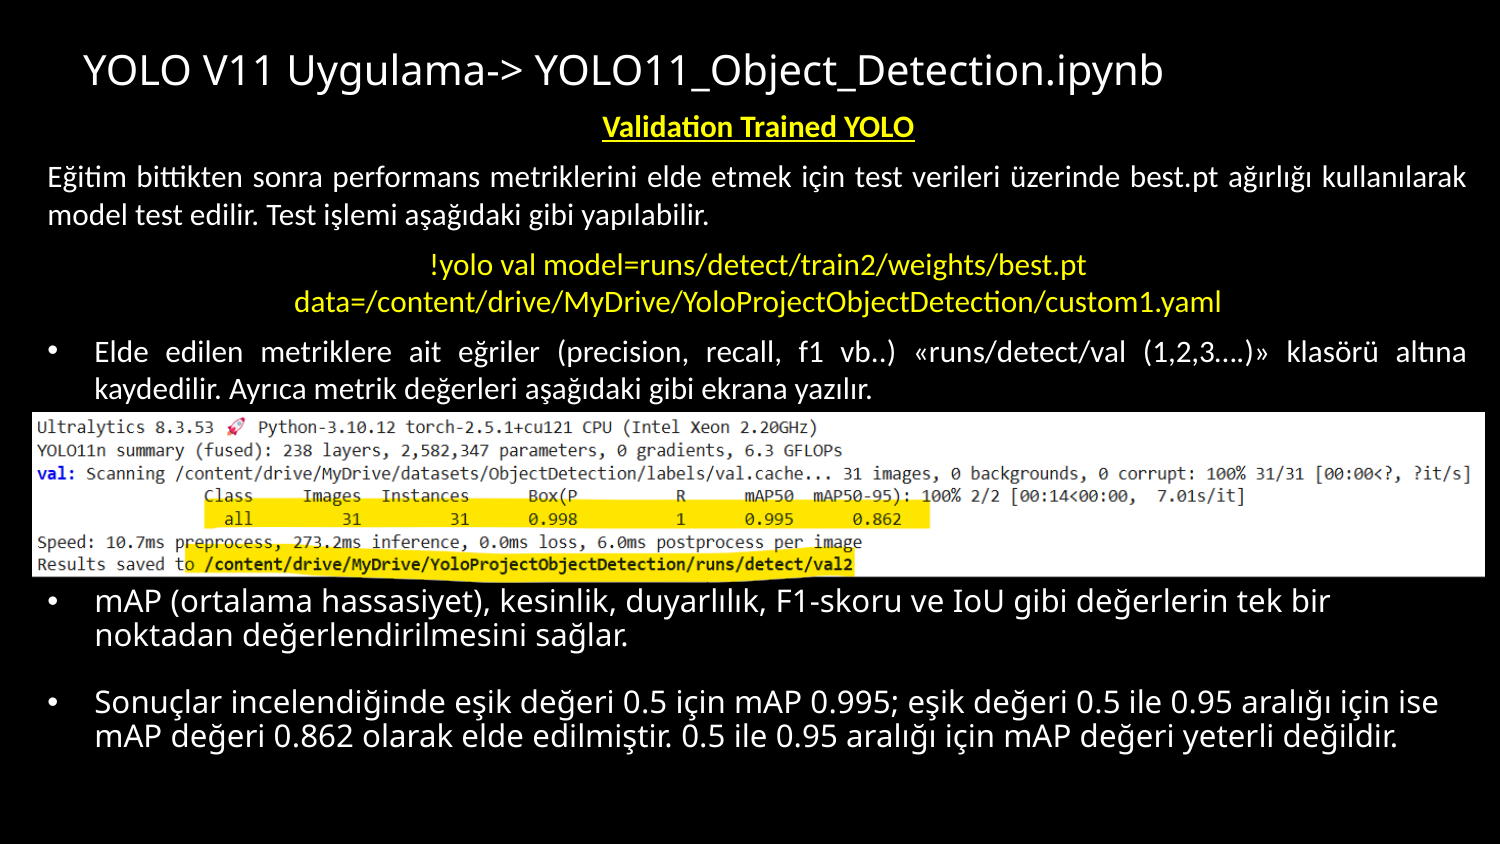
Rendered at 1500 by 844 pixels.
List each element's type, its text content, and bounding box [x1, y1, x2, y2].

text_box Validation Trained YOLO Eğitim bittikten sonra performans metriklerini elde etmek için test verileri üzerinde best.pt ağırlığı kullanılarak model test edilir. Test işlemi aşağıdaki gibi yapılabilir. !yolo val model=runs/detect/train2/weights/best.pt data=/content/drive/MyDrive/YoloProjectObjectDetection/custom1.yaml Elde edilen metriklere ait eğriler (precision, recall, f1 vb..) «runs/detect/val (1,2,3….)» klasörü altına kaydedilir. Ayrıca metrik değerleri aşağıdaki gibi ekrana yazılır. mAP (ortalama hassasiyet), kesinlik, duyarlılık, F1-skoru ve IoU gibi değerlerin tek bir noktadan değerlendirilmesini sağlar. Sonuçlar incelendiğinde eşik değeri 0.5 için mAP 0.995; eşik değeri 0.5 ile 0.95 aralığı için ise mAP değeri 0.862 olarak elde edilmiştir. 0.5 ile 0.95 aralığı için mAP değeri yeterli değildir. [32, 99, 1485, 412]
text_box Validation Trained YOLO Eğitim bittikten sonra performans metriklerini elde etmek için test verileri üzerinde best.pt ağırlığı kullanılarak model test edilir. Test işlemi aşağıdaki gibi yapılabilir. !yolo val model=runs/detect/train2/weights/best.pt data=/content/drive/MyDrive/YoloProjectObjectDetection/custom1.yaml Elde edilen metriklere ait eğriler (precision, recall, f1 vb..) «runs/detect/val (1,2,3….)» klasörü altına kaydedilir. Ayrıca metrik değerleri aşağıdaki gibi ekrana yazılır. mAP (ortalama hassasiyet), kesinlik, duyarlılık, F1-skoru ve IoU gibi değerlerin tek bir noktadan değerlendirilmesini sağlar. Sonuçlar incelendiğinde eşik değeri 0.5 için mAP 0.995; eşik değeri 0.5 ile 0.95 aralığı için ise mAP değeri 0.862 olarak elde edilmiştir. 0.5 ile 0.95 aralığı için mAP değeri yeterli değildir. [32, 584, 1485, 802]
title YOLO V11 Uygulama-> YOLO11_Object_Detection.ipynb [68, 0, 1395, 144]
picture [32, 412, 1485, 584]
